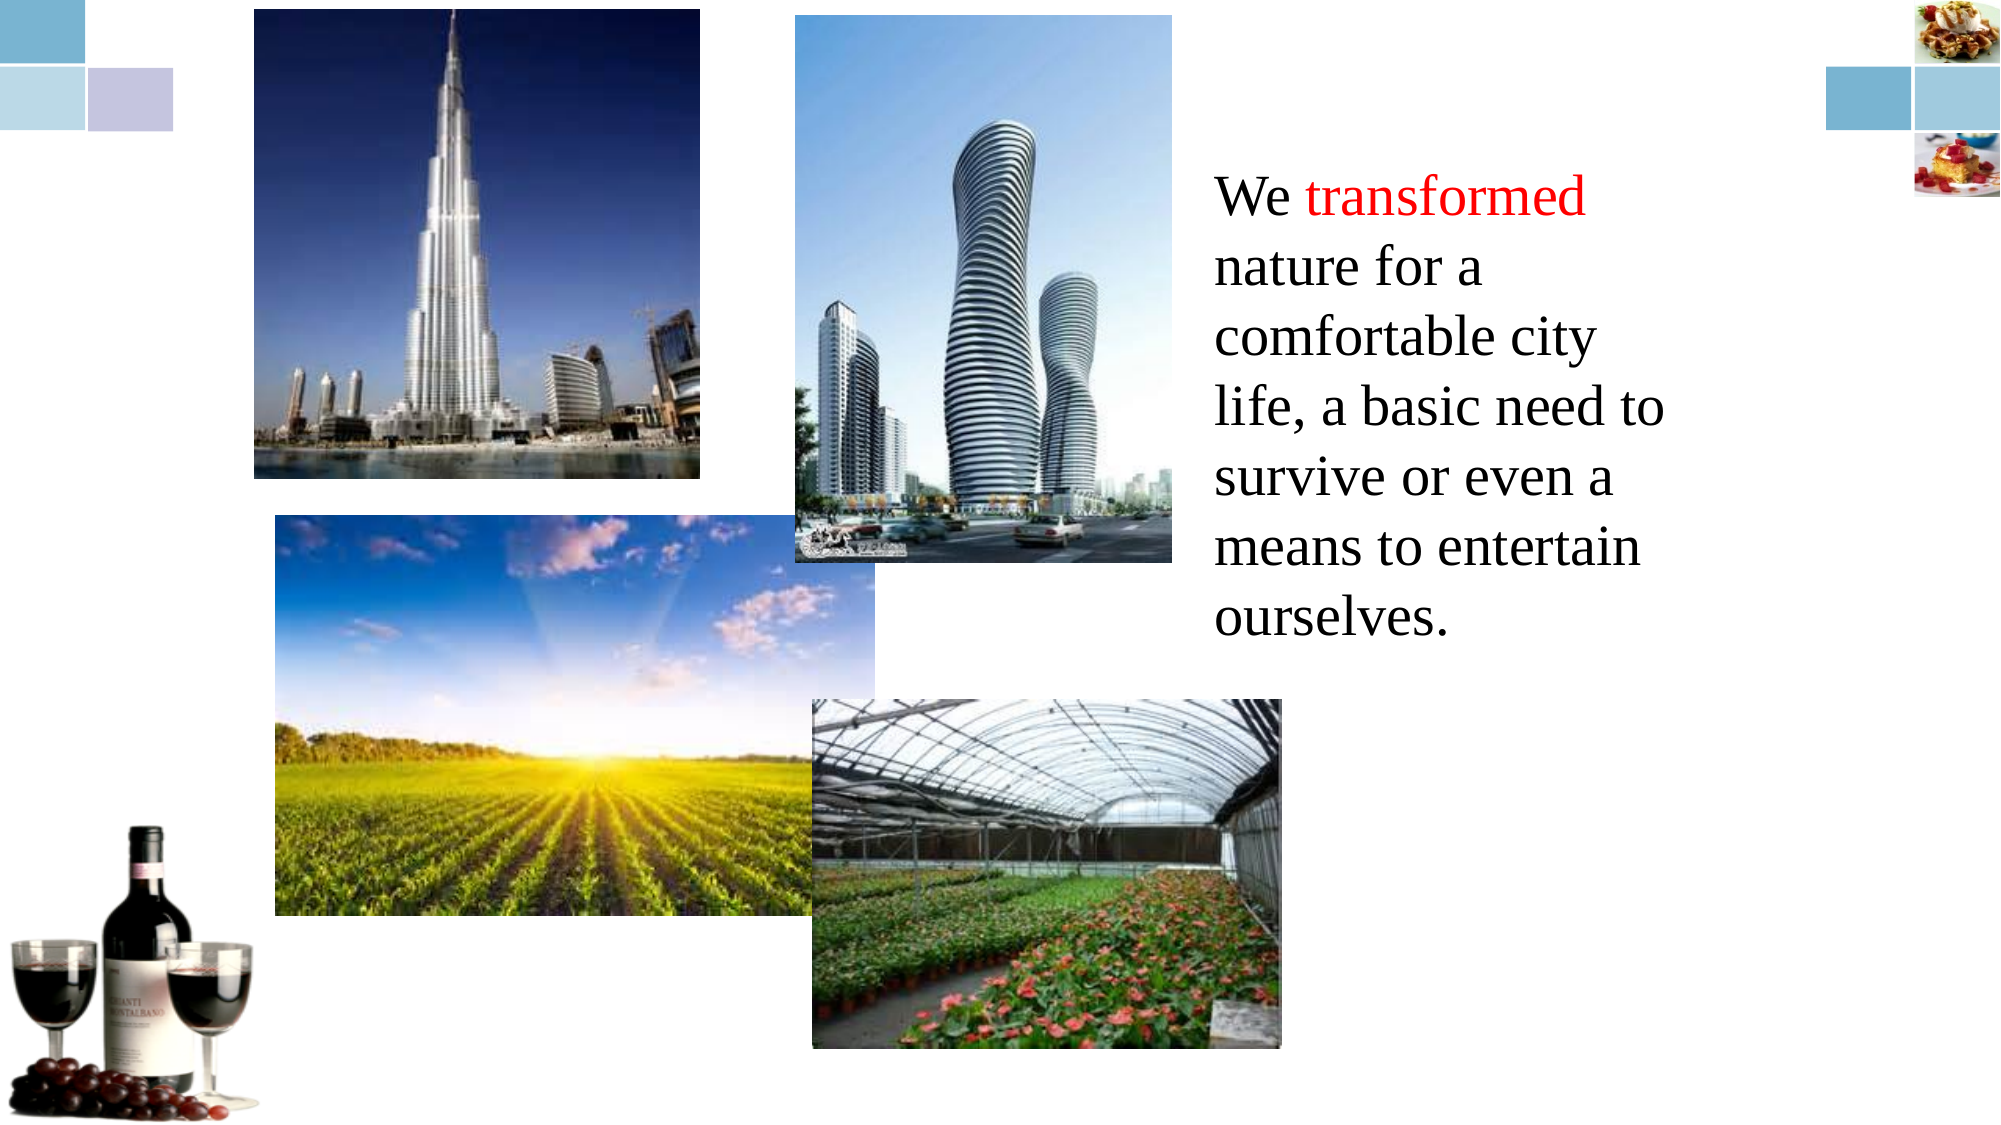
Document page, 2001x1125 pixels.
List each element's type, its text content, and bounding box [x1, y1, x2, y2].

text_box We transformed nature for a comfortable city life, a basic need to survive or even a means to entertain ourselves. [1200, 149, 1688, 655]
picture [253, 9, 700, 479]
picture [274, 15, 1282, 1049]
picture [0, 824, 264, 1125]
picture [1914, 133, 2000, 197]
picture [1914, 0, 2000, 63]
